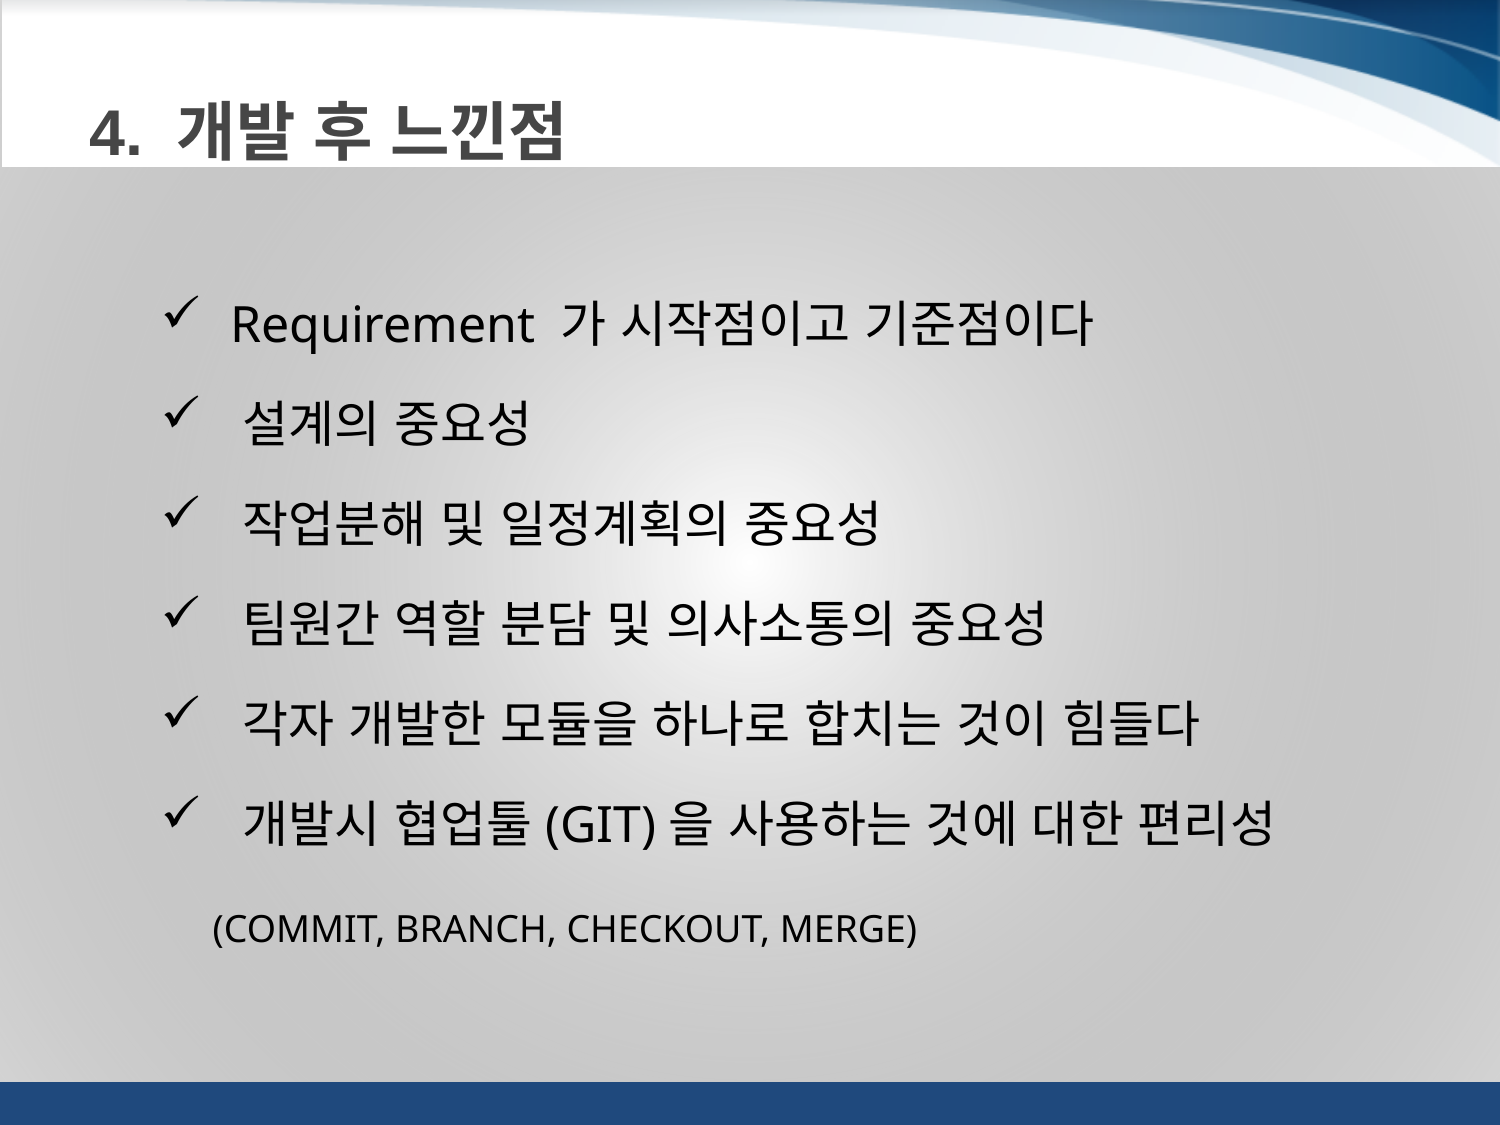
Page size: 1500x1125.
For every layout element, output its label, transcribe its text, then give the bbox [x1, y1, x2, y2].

text_box Requirement 가 시작점이고 기준점이다 설계의 중요성 작업분해 및 일정계획의 중요성 팀원간 역할 분담 및 의사소통의 중요성 각자 개발한 모듈을 하나로 합치는 것이 힘들다 개발시 협업툴(GIT)을 사용하는 것에 대한 편리성 (COMMIT, BRANCH, CHECKOUT, MERGE) [145, 255, 1388, 786]
text_box 4. 개발 후 느낀점 [74, 54, 1425, 159]
picture [2, 0, 1500, 167]
